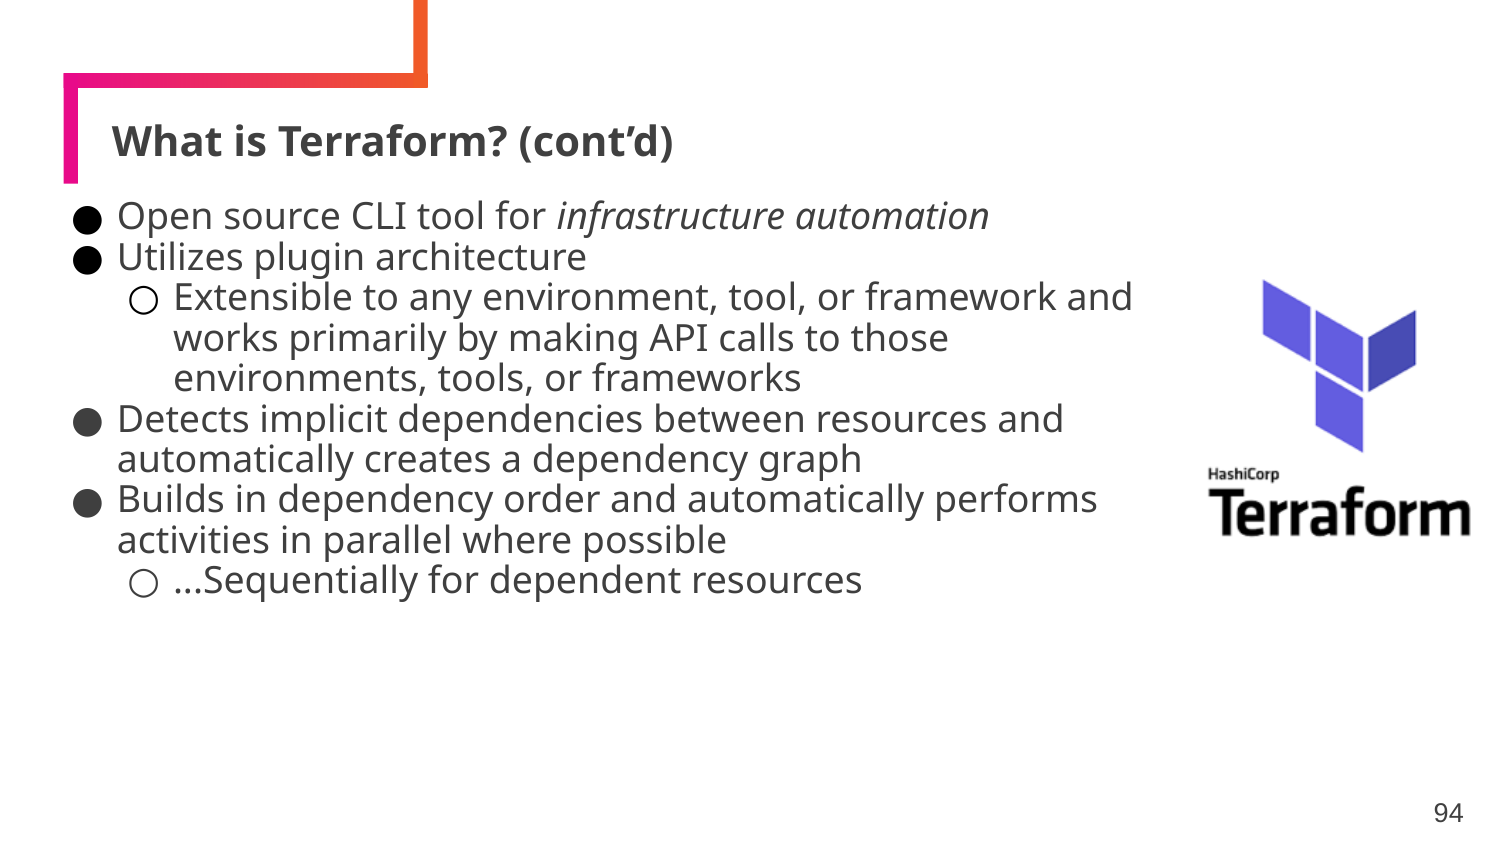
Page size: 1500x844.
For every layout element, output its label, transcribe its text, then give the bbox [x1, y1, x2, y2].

text_box Open source CLI tool for infrastructure automation Utilizes plugin architecture Extensible to any environment, tool, or framework and works primarily by making API calls to those environments, tools, or frameworks Detects implicit dependencies between resources and automatically creates a dependency graph Builds in dependency order and automatically performs activities in parallel where possible ...Sequentially for dependent resources [49, 186, 1182, 764]
slide_number 94 [1403, 779, 1494, 844]
subtitle [100, 168, 1352, 690]
picture [1204, 274, 1475, 542]
title What is Terraform? (cont’d) [100, 117, 1455, 169]
